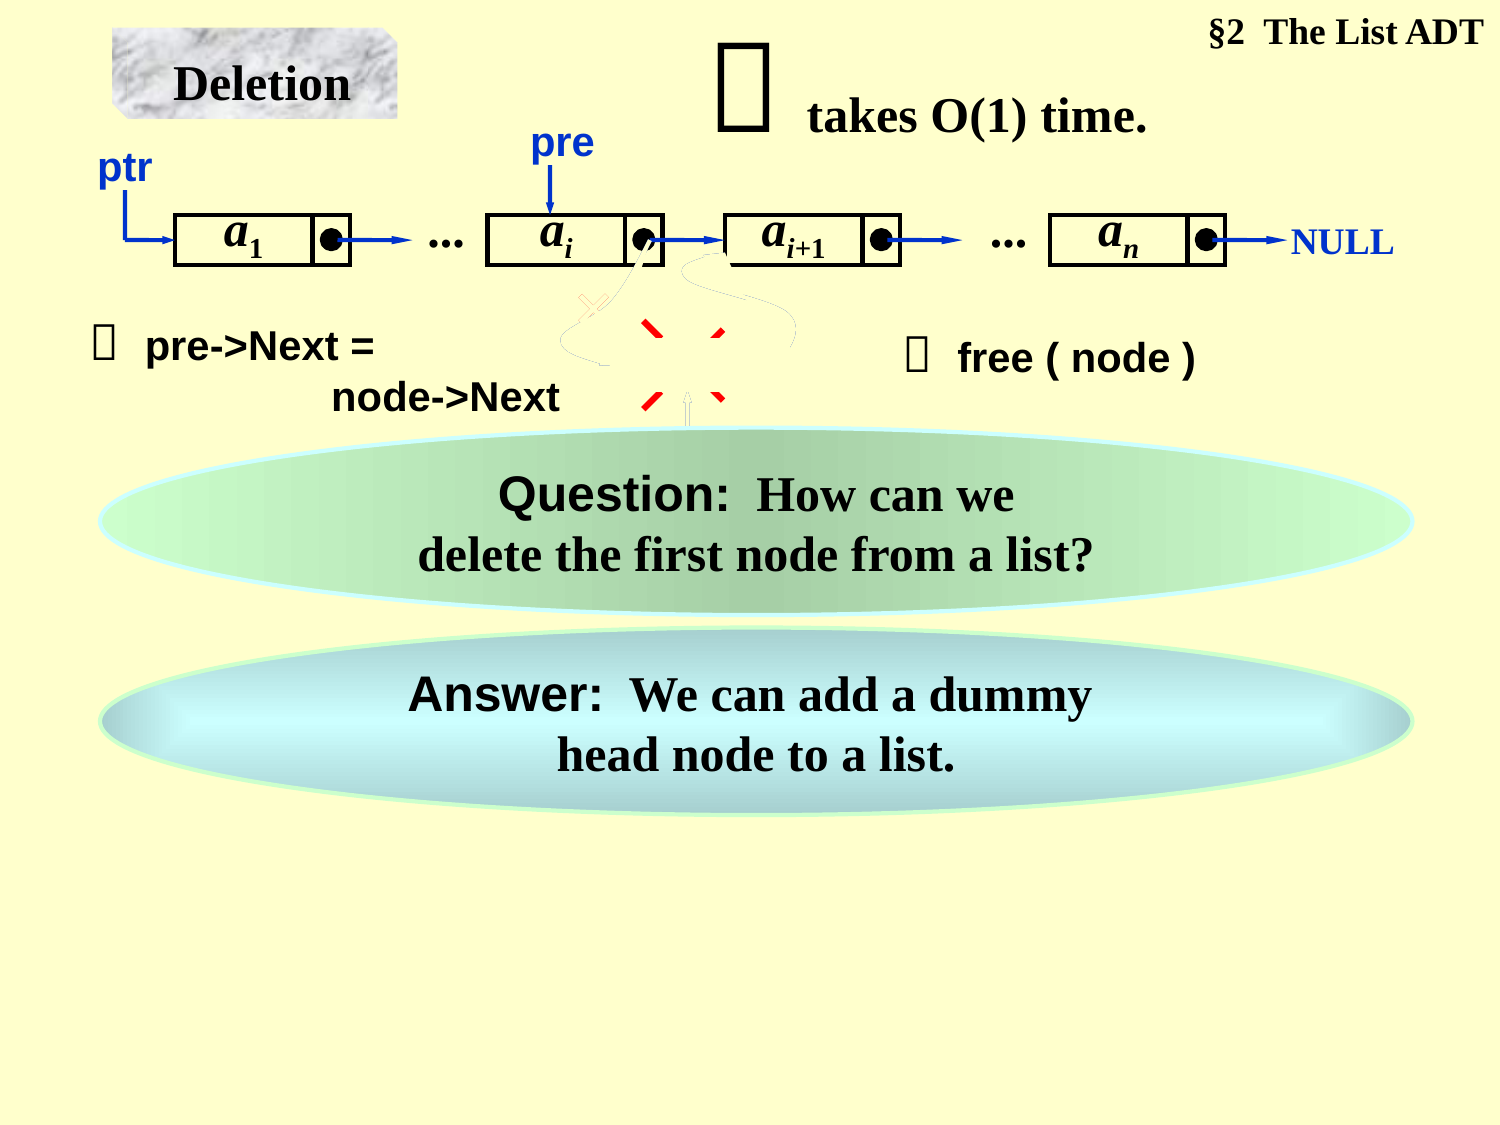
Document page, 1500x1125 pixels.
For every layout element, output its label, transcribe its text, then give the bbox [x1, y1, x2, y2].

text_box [562, 240, 803, 491]
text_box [113, 28, 397, 42]
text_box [499, 115, 626, 216]
text_box  takes O(1) time. [692, 0, 1163, 140]
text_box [87, 140, 1387, 391]
text_box Question: How can we delete the first node from a list? [99, 427, 1413, 616]
text_box Answer: We can add a dummy head node to a list. [99, 627, 1413, 816]
text_box Deletion [112, 27, 398, 119]
text_box  pre->Next = node->Next [75, 277, 562, 453]
text_box §2 The List ADT [1163, 0, 1499, 60]
